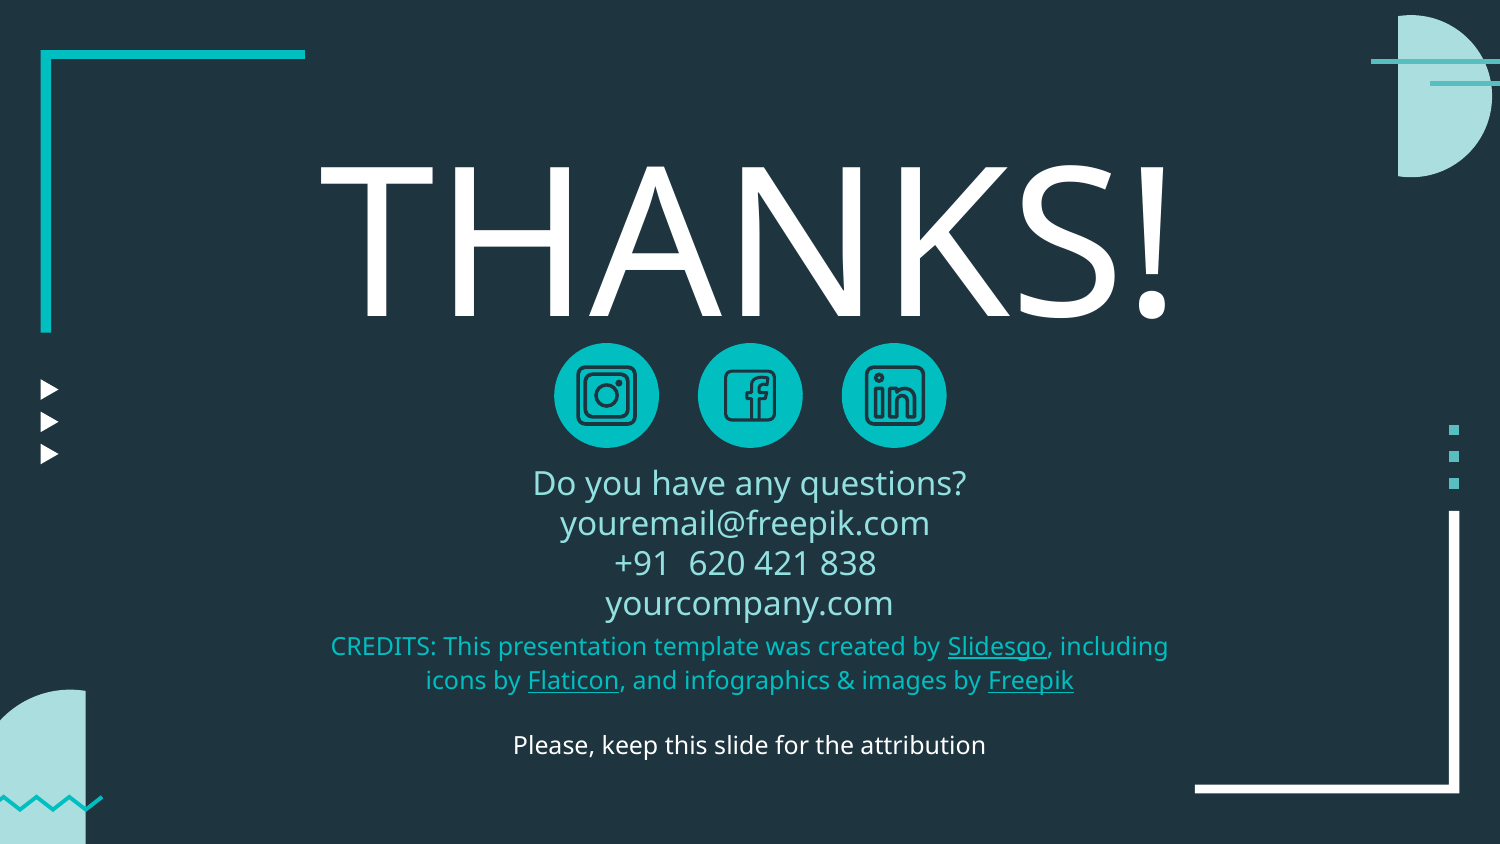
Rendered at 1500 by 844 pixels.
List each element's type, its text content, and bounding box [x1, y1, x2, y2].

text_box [576, 365, 638, 426]
text_box [724, 369, 776, 422]
text_box [841, 343, 947, 447]
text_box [864, 365, 926, 426]
subtitle Do you have any questions? youremail@freepik.com +91 620 421 838 yourcompany.com [395, 447, 1105, 638]
text_box Please, keep this slide for the attribution [116, 714, 1383, 756]
text_box [554, 343, 660, 447]
title THANKS! [116, 92, 1383, 326]
text_box [697, 343, 803, 447]
